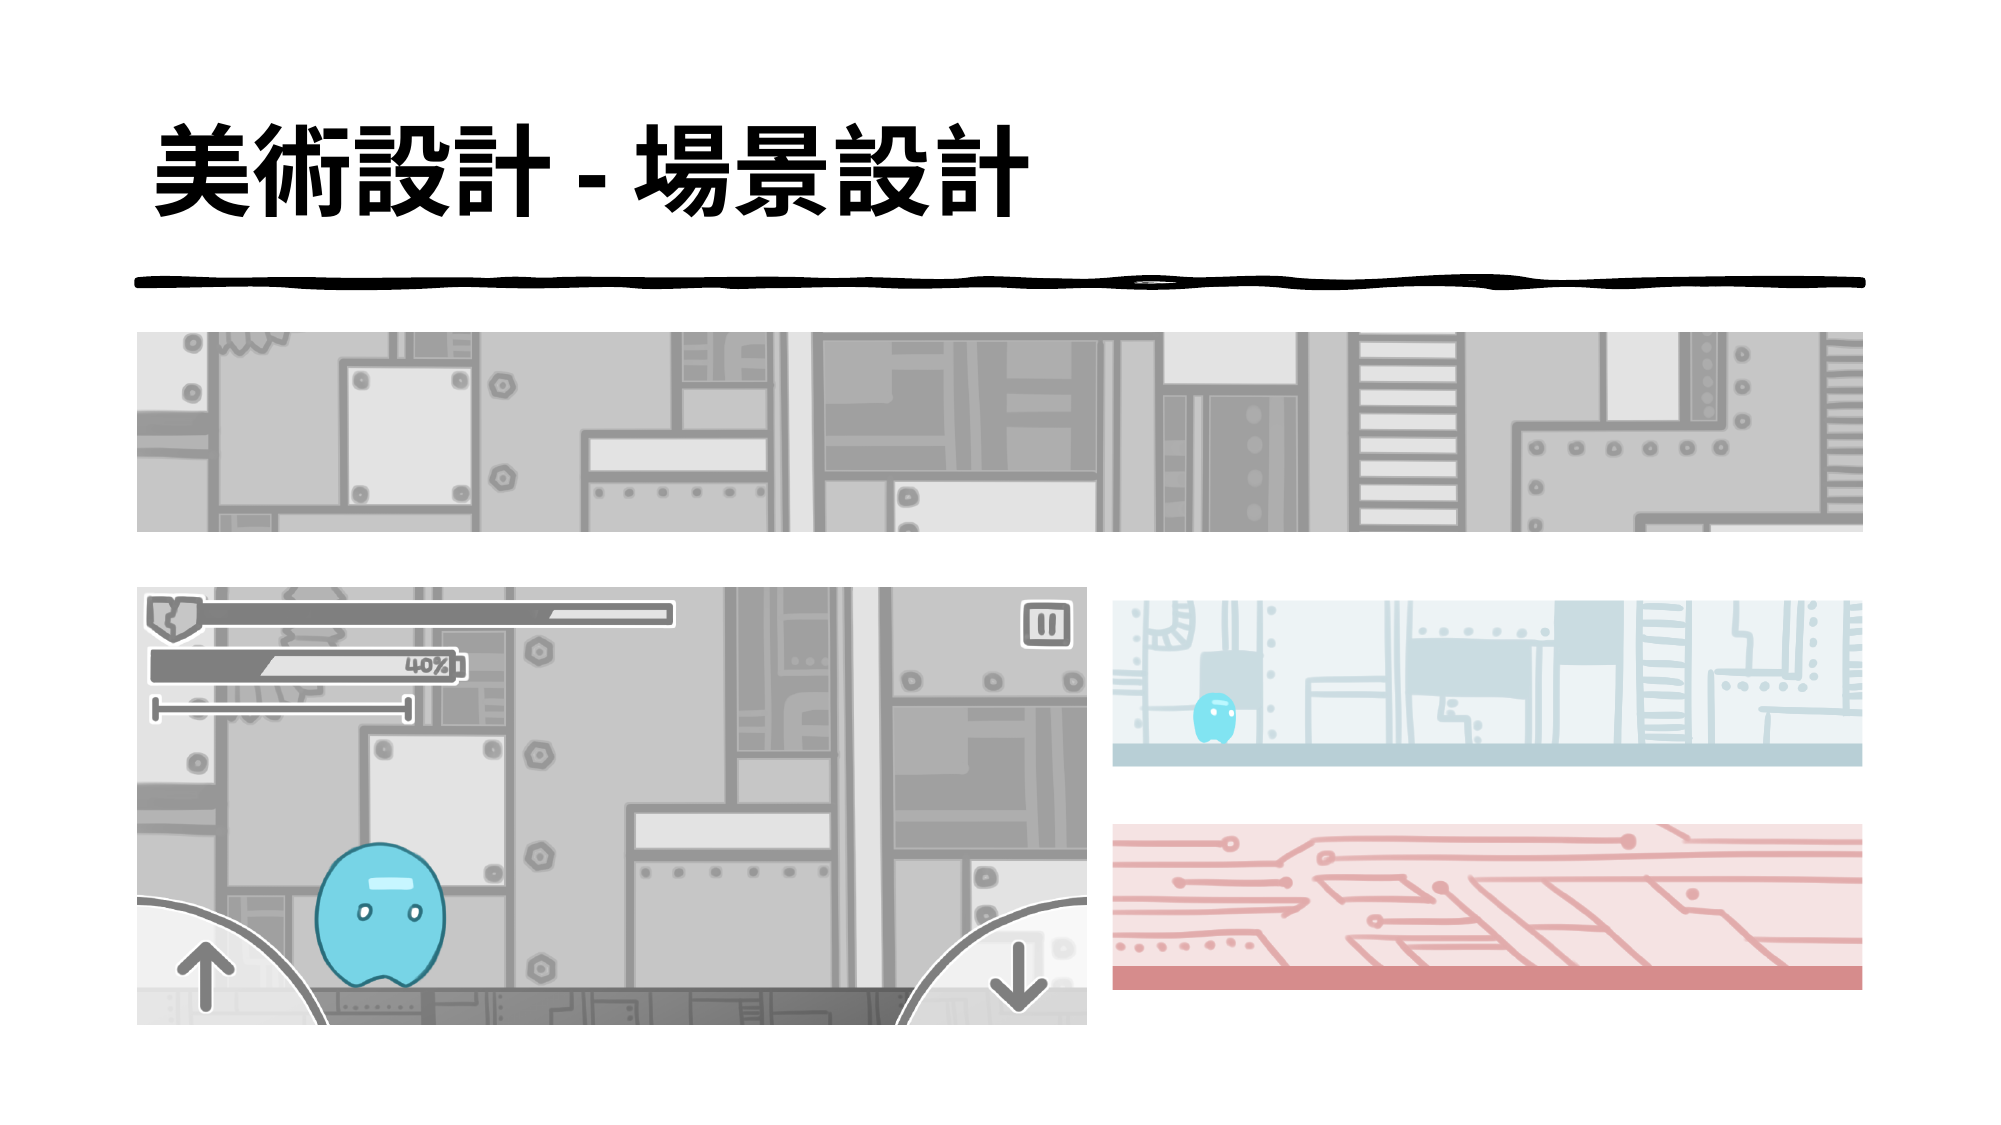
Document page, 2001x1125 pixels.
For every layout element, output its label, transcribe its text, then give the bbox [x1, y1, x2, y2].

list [137, 332, 1863, 532]
picture [137, 587, 1087, 1025]
picture [1112, 587, 1863, 1006]
title 美術設計-場景設計 [137, 59, 1863, 278]
